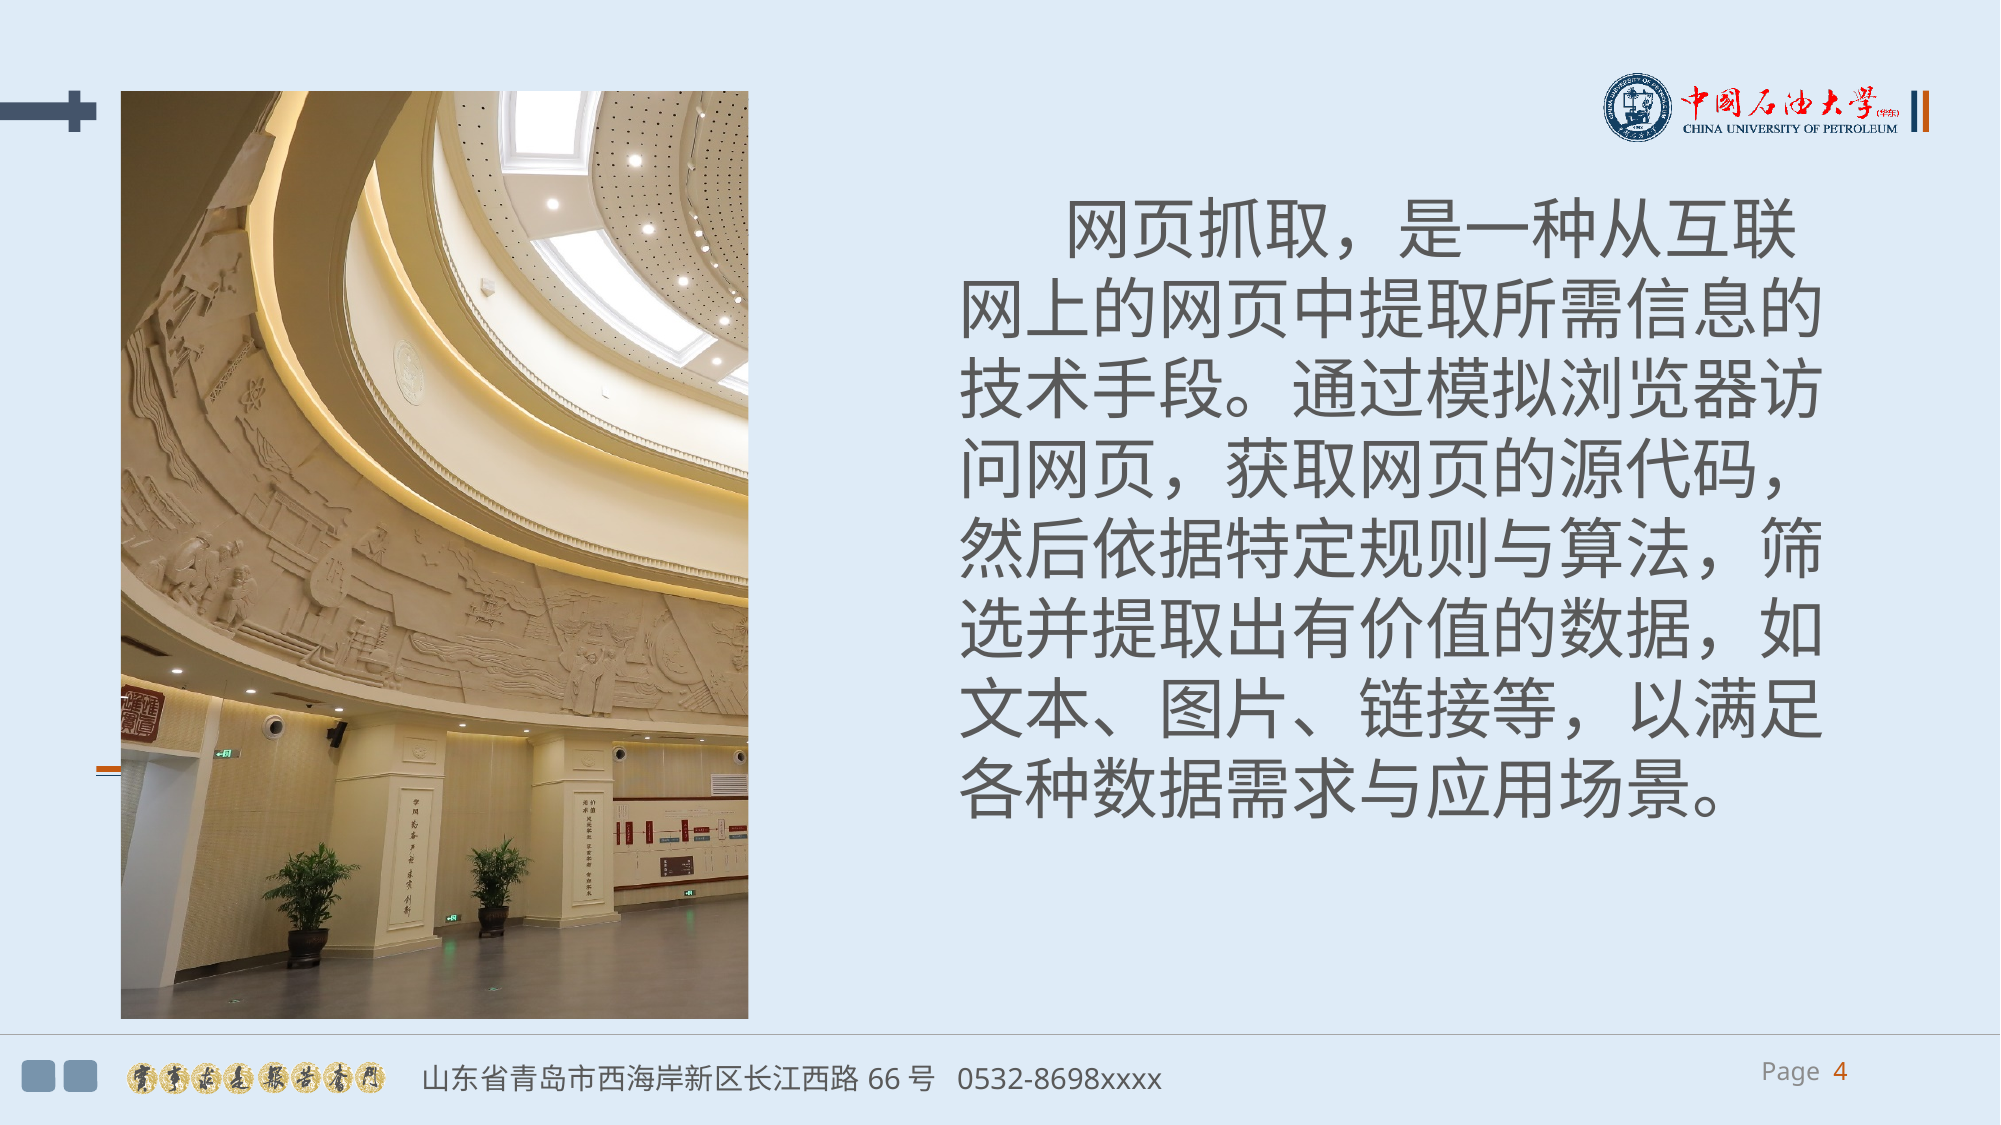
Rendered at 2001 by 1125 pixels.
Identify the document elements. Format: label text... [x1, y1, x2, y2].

text_box 网页抓取，是一种从互联网上的网页中提取所需信息的技术手段。通过模拟浏览器访问网页，获取网页的源代码，然后依据特定规则与算法，筛选并提取出有价值的数据，如文本、图片、链接等，以满足各种数据需求与应用场景。 [943, 179, 1880, 931]
slide_number Page [1412, 1042, 1863, 1103]
text_box [95, 765, 120, 773]
picture [120, 91, 749, 1019]
picture [1602, 72, 1904, 144]
